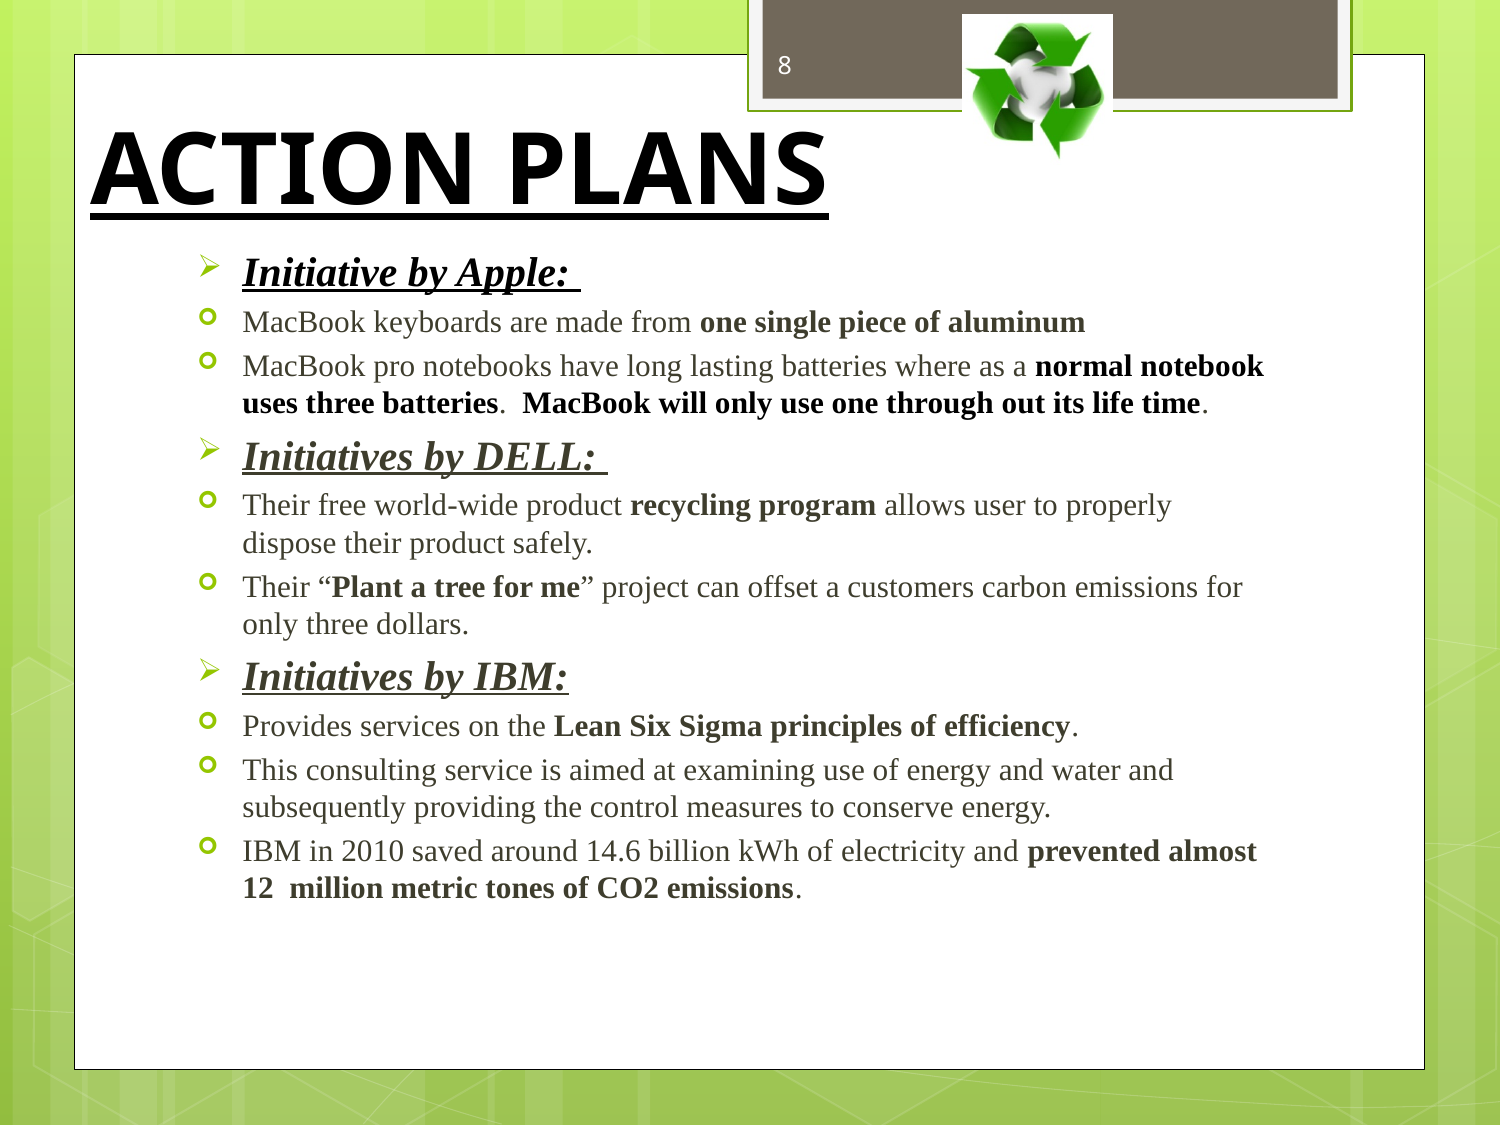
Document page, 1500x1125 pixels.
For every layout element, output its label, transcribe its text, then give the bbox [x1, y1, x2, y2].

picture [962, 14, 1113, 165]
slide_number 8 [762, 36, 956, 97]
title ACTION PLANS [75, 45, 1500, 233]
list Initiative by Apple: MacBook keyboards are made from one single piece of aluminum MacBook pro notebooks have long lasting batteries where as a normal notebook uses three batteries. MacBook will only use one through out its life time. Initiatives by DELL: Their free world-wide product recycling program allows user to properly dispose their product safely. Their “Plant a tree for me” project can offset a customers carbon emissions for only three dollars. Initiatives by IBM: Provides services on the Lean Six Sigma principles of efficiency. This consulting service is aimed at examining use of energy and water and subsequently providing the control measures to conserve energy. IBM in 2010 saved around 14.6 billion kWh of electricity and prevented almost 12 million metric tones of CO2 emissions. [171, 237, 1283, 1063]
